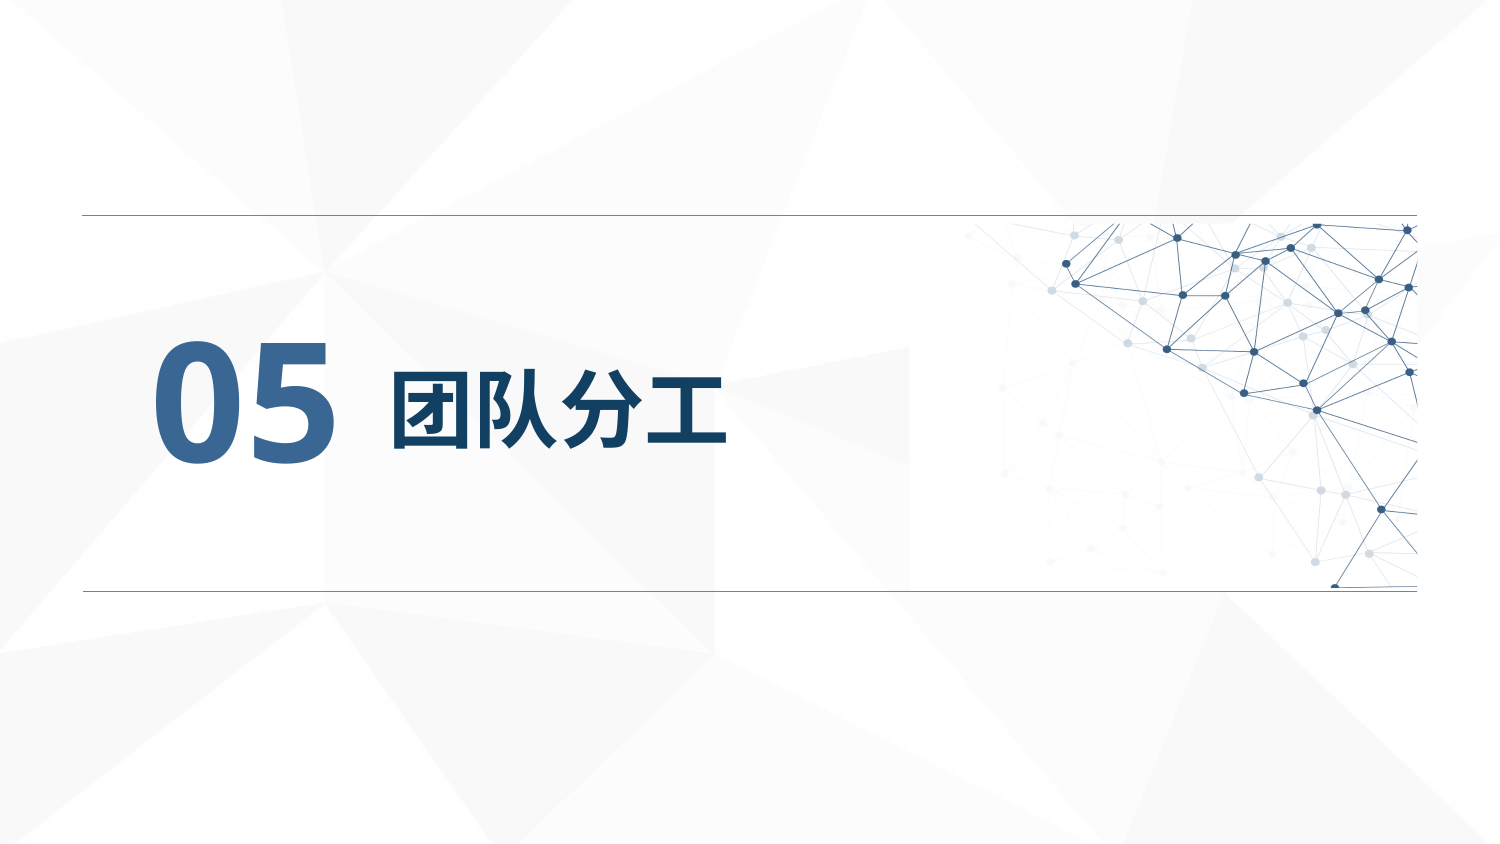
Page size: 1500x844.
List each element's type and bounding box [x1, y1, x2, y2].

text_box [82, 215, 1418, 592]
